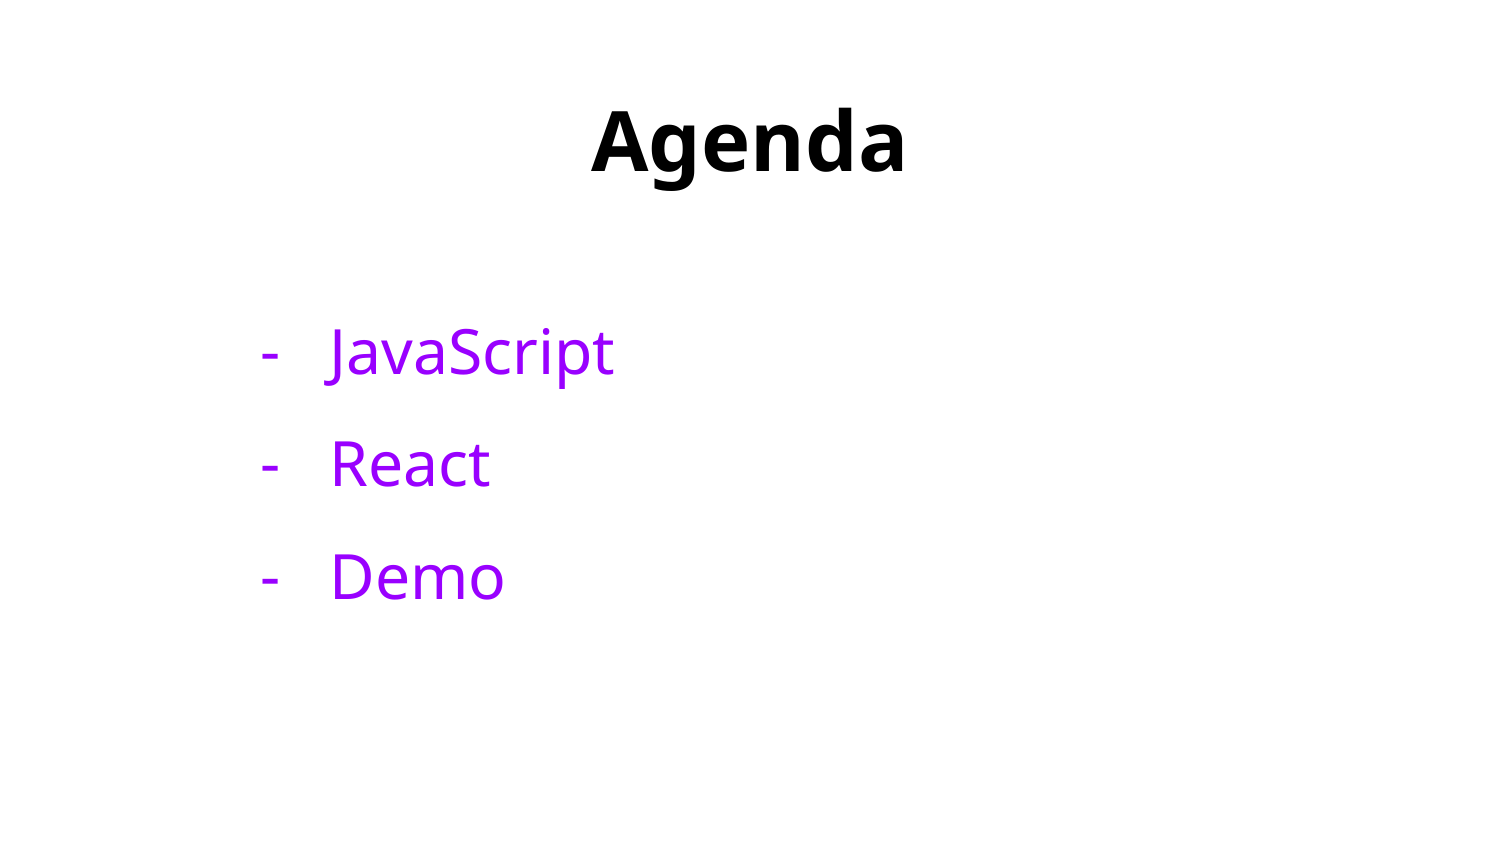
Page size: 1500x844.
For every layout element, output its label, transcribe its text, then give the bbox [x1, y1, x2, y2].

list JavaScript React Demo [239, 259, 1273, 784]
title Agenda [51, 72, 1449, 167]
